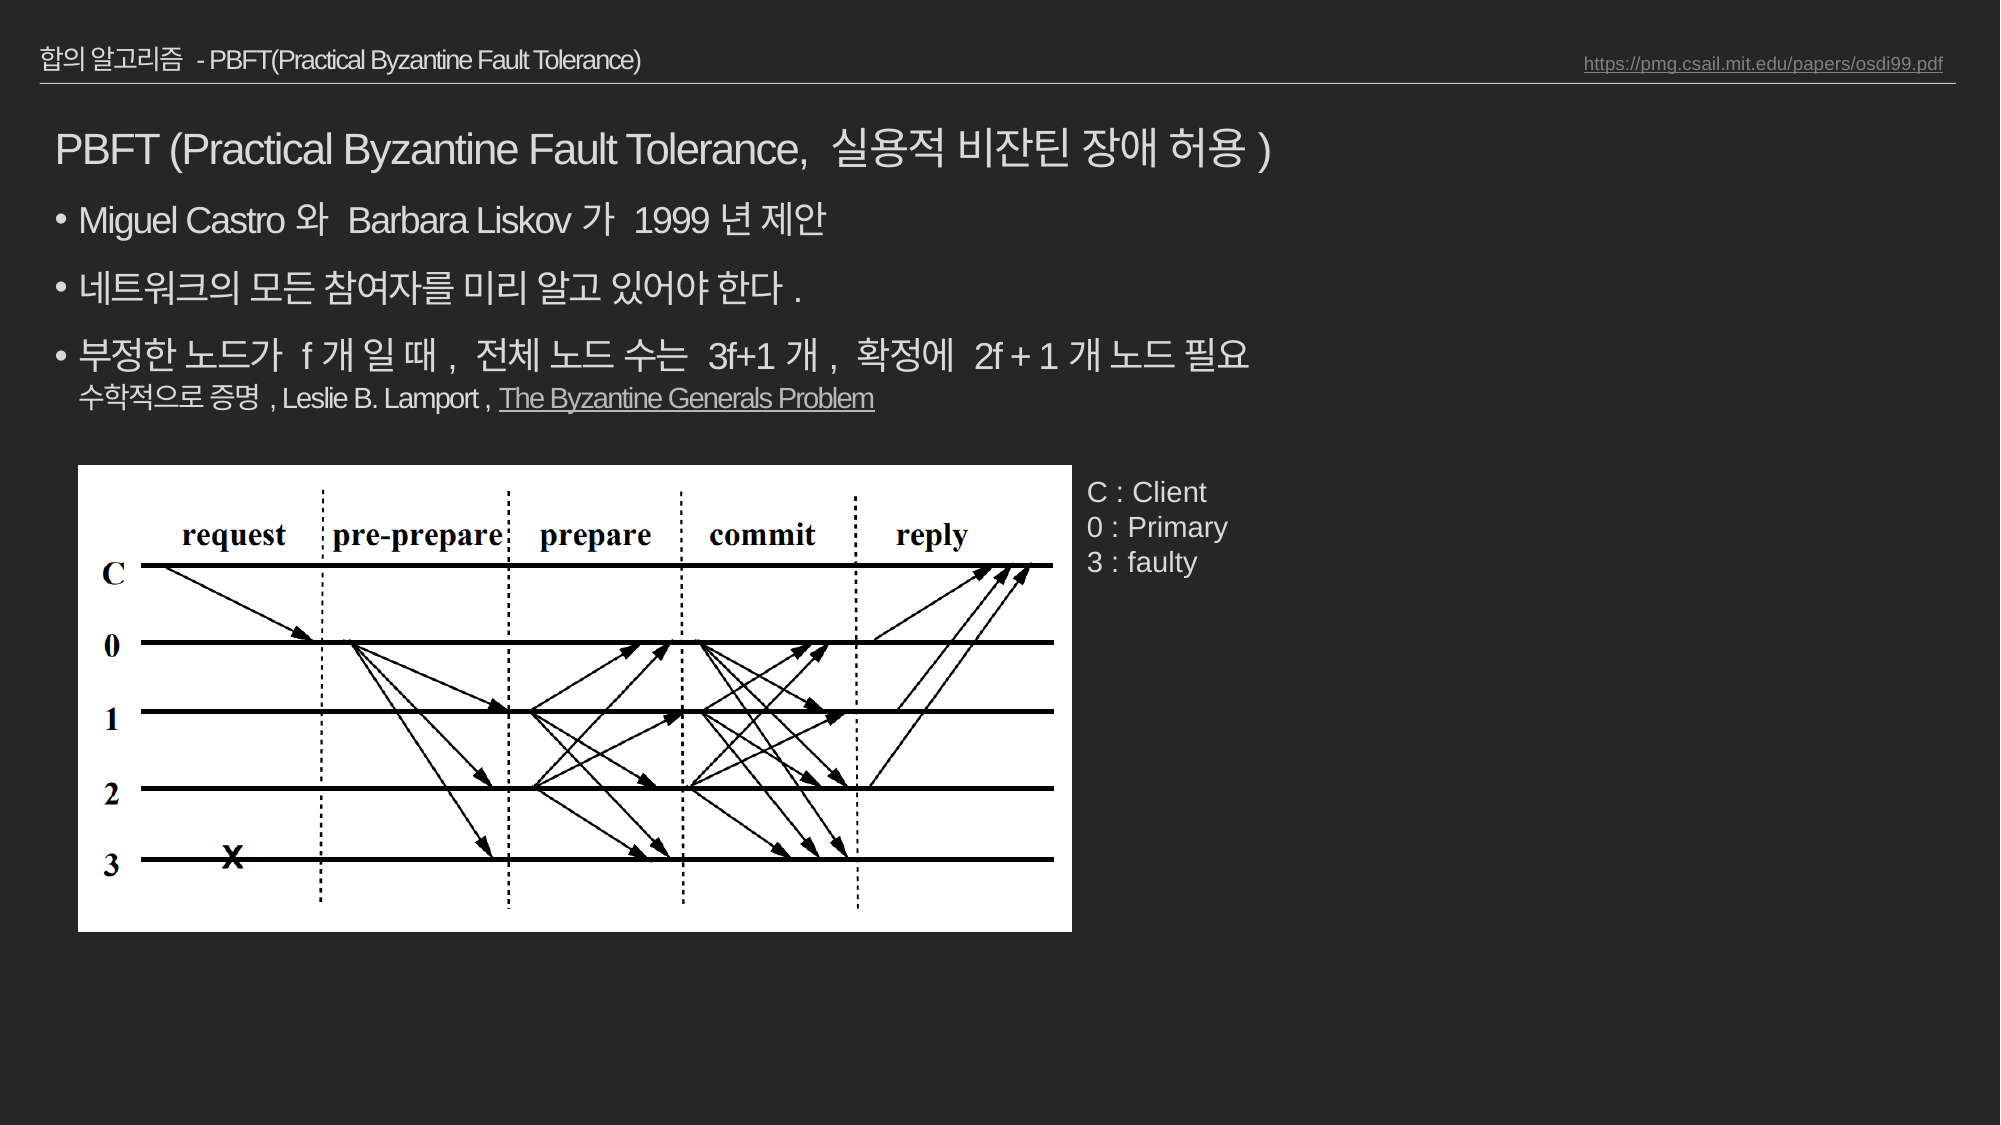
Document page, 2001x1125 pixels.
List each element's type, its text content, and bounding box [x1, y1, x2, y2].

title 합의 알고리즘 - PBFT(Practical Byzantine Fault Tolerance) [39, 31, 1961, 84]
picture [78, 465, 1072, 932]
list PBFT (Practical Byzantine Fault Tolerance, 실용적 비잔틴 장애 허용) Miguel Castro와 Barbara Liskov가 1999년 제안 네트워크의 모든 참여자를 미리 알고 있어야 한다. 부정한 노드가 f개 일 때, 전체 노드 수는 3f+1개, 확정에 2f + 1개 노드 필요 수학적으로 증명, Leslie B. Lamport , The Byzantine Generals Problem [39, 110, 1957, 1125]
text_box C : Client 0 : Primary 3 : faulty [1072, 465, 1250, 586]
text_box https://pmg.csail.mit.edu/papers/osdi99.pdf [1257, 44, 1958, 82]
